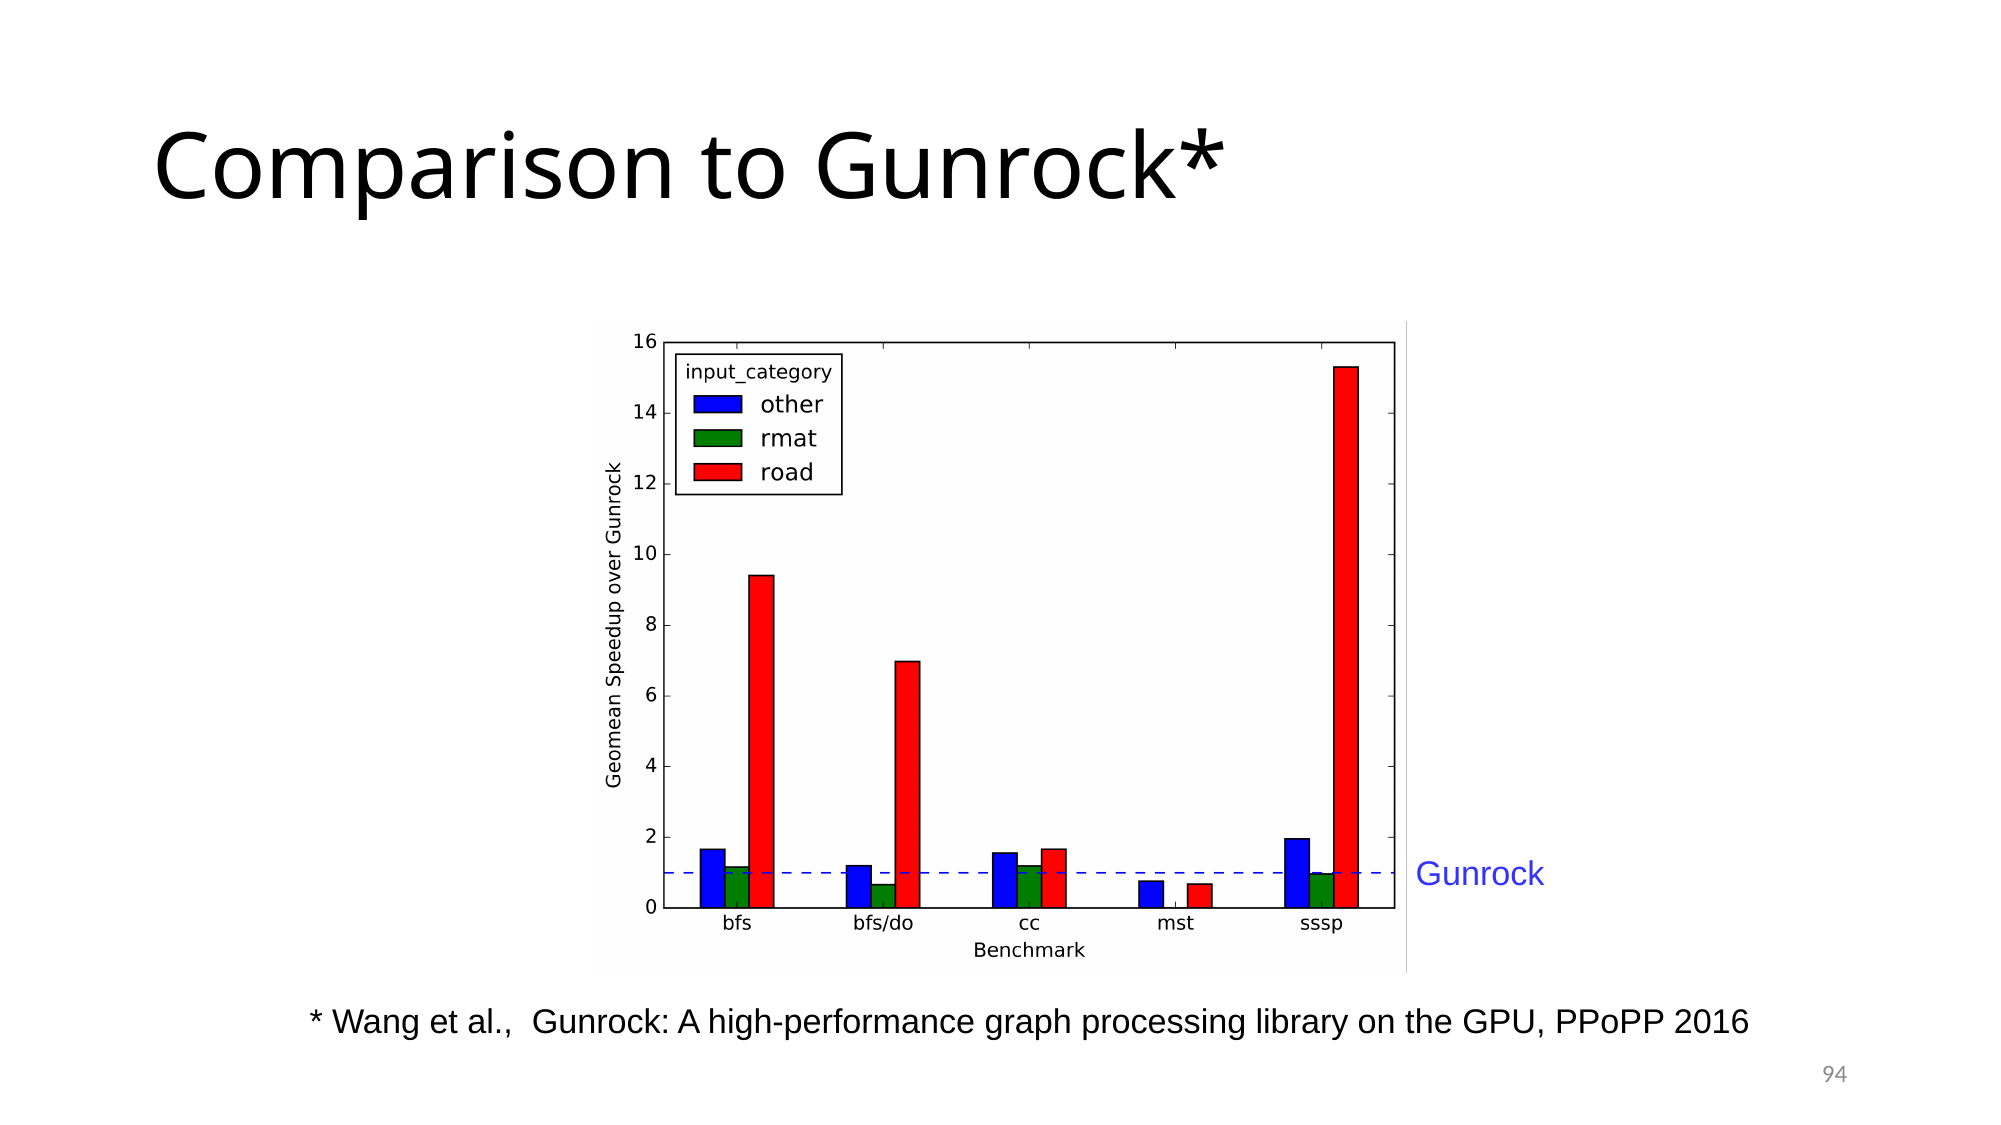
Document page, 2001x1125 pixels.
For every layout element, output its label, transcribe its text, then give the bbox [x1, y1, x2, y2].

slide_number 94 [1412, 1042, 1863, 1103]
picture [593, 321, 1407, 974]
text_box * Wang et al., Gunrock: A high-performance graph processing library on the GPU, PPoPP 2016 [296, 993, 1764, 1048]
title Comparison to Gunrock* [137, 67, 1863, 271]
text_box Gunrock [1407, 844, 1558, 899]
